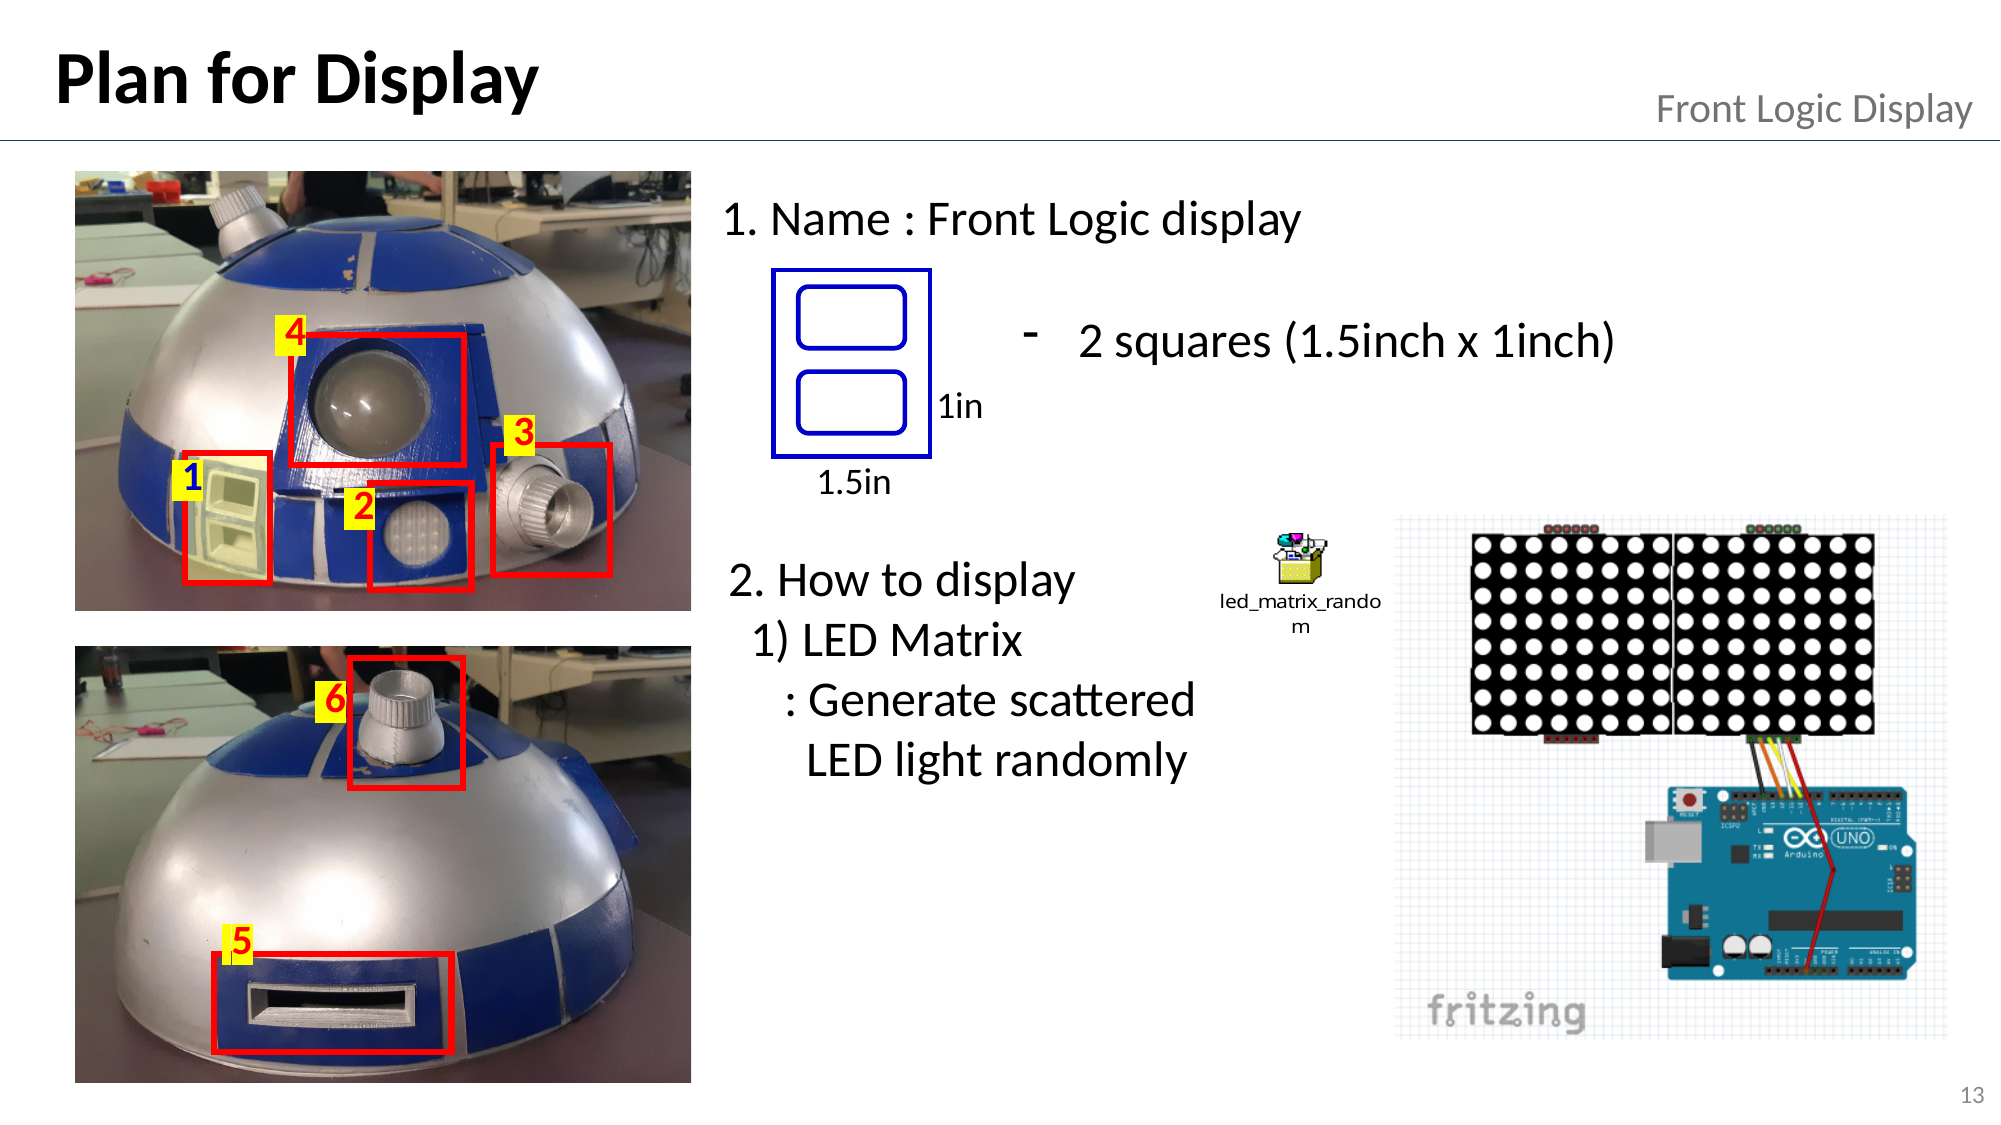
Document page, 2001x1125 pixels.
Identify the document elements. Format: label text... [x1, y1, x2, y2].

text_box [1215, 533, 1386, 664]
text_box 2. How to display 1) LED Matrix : Generate scattered LED light randomly [713, 538, 1394, 794]
text_box Front Logic Display [1500, 73, 1989, 138]
text_box 1. Name : Front Logic display [706, 178, 1950, 253]
text_box [772, 269, 931, 458]
picture [75, 646, 692, 1083]
text_box 1in [931, 373, 1023, 433]
text_box Plan for Display [40, 21, 976, 127]
text_box 2. How to display 1) LED Matrix : Generate scattered LED light randomly [1948, 538, 1957, 794]
slide_number 13 [1550, 1063, 2000, 1124]
picture [75, 170, 692, 611]
text_box 1.5in [791, 458, 917, 510]
text_box 2 squares (1.5inch x 1inch) [1007, 299, 1968, 375]
picture [1394, 514, 1948, 1040]
